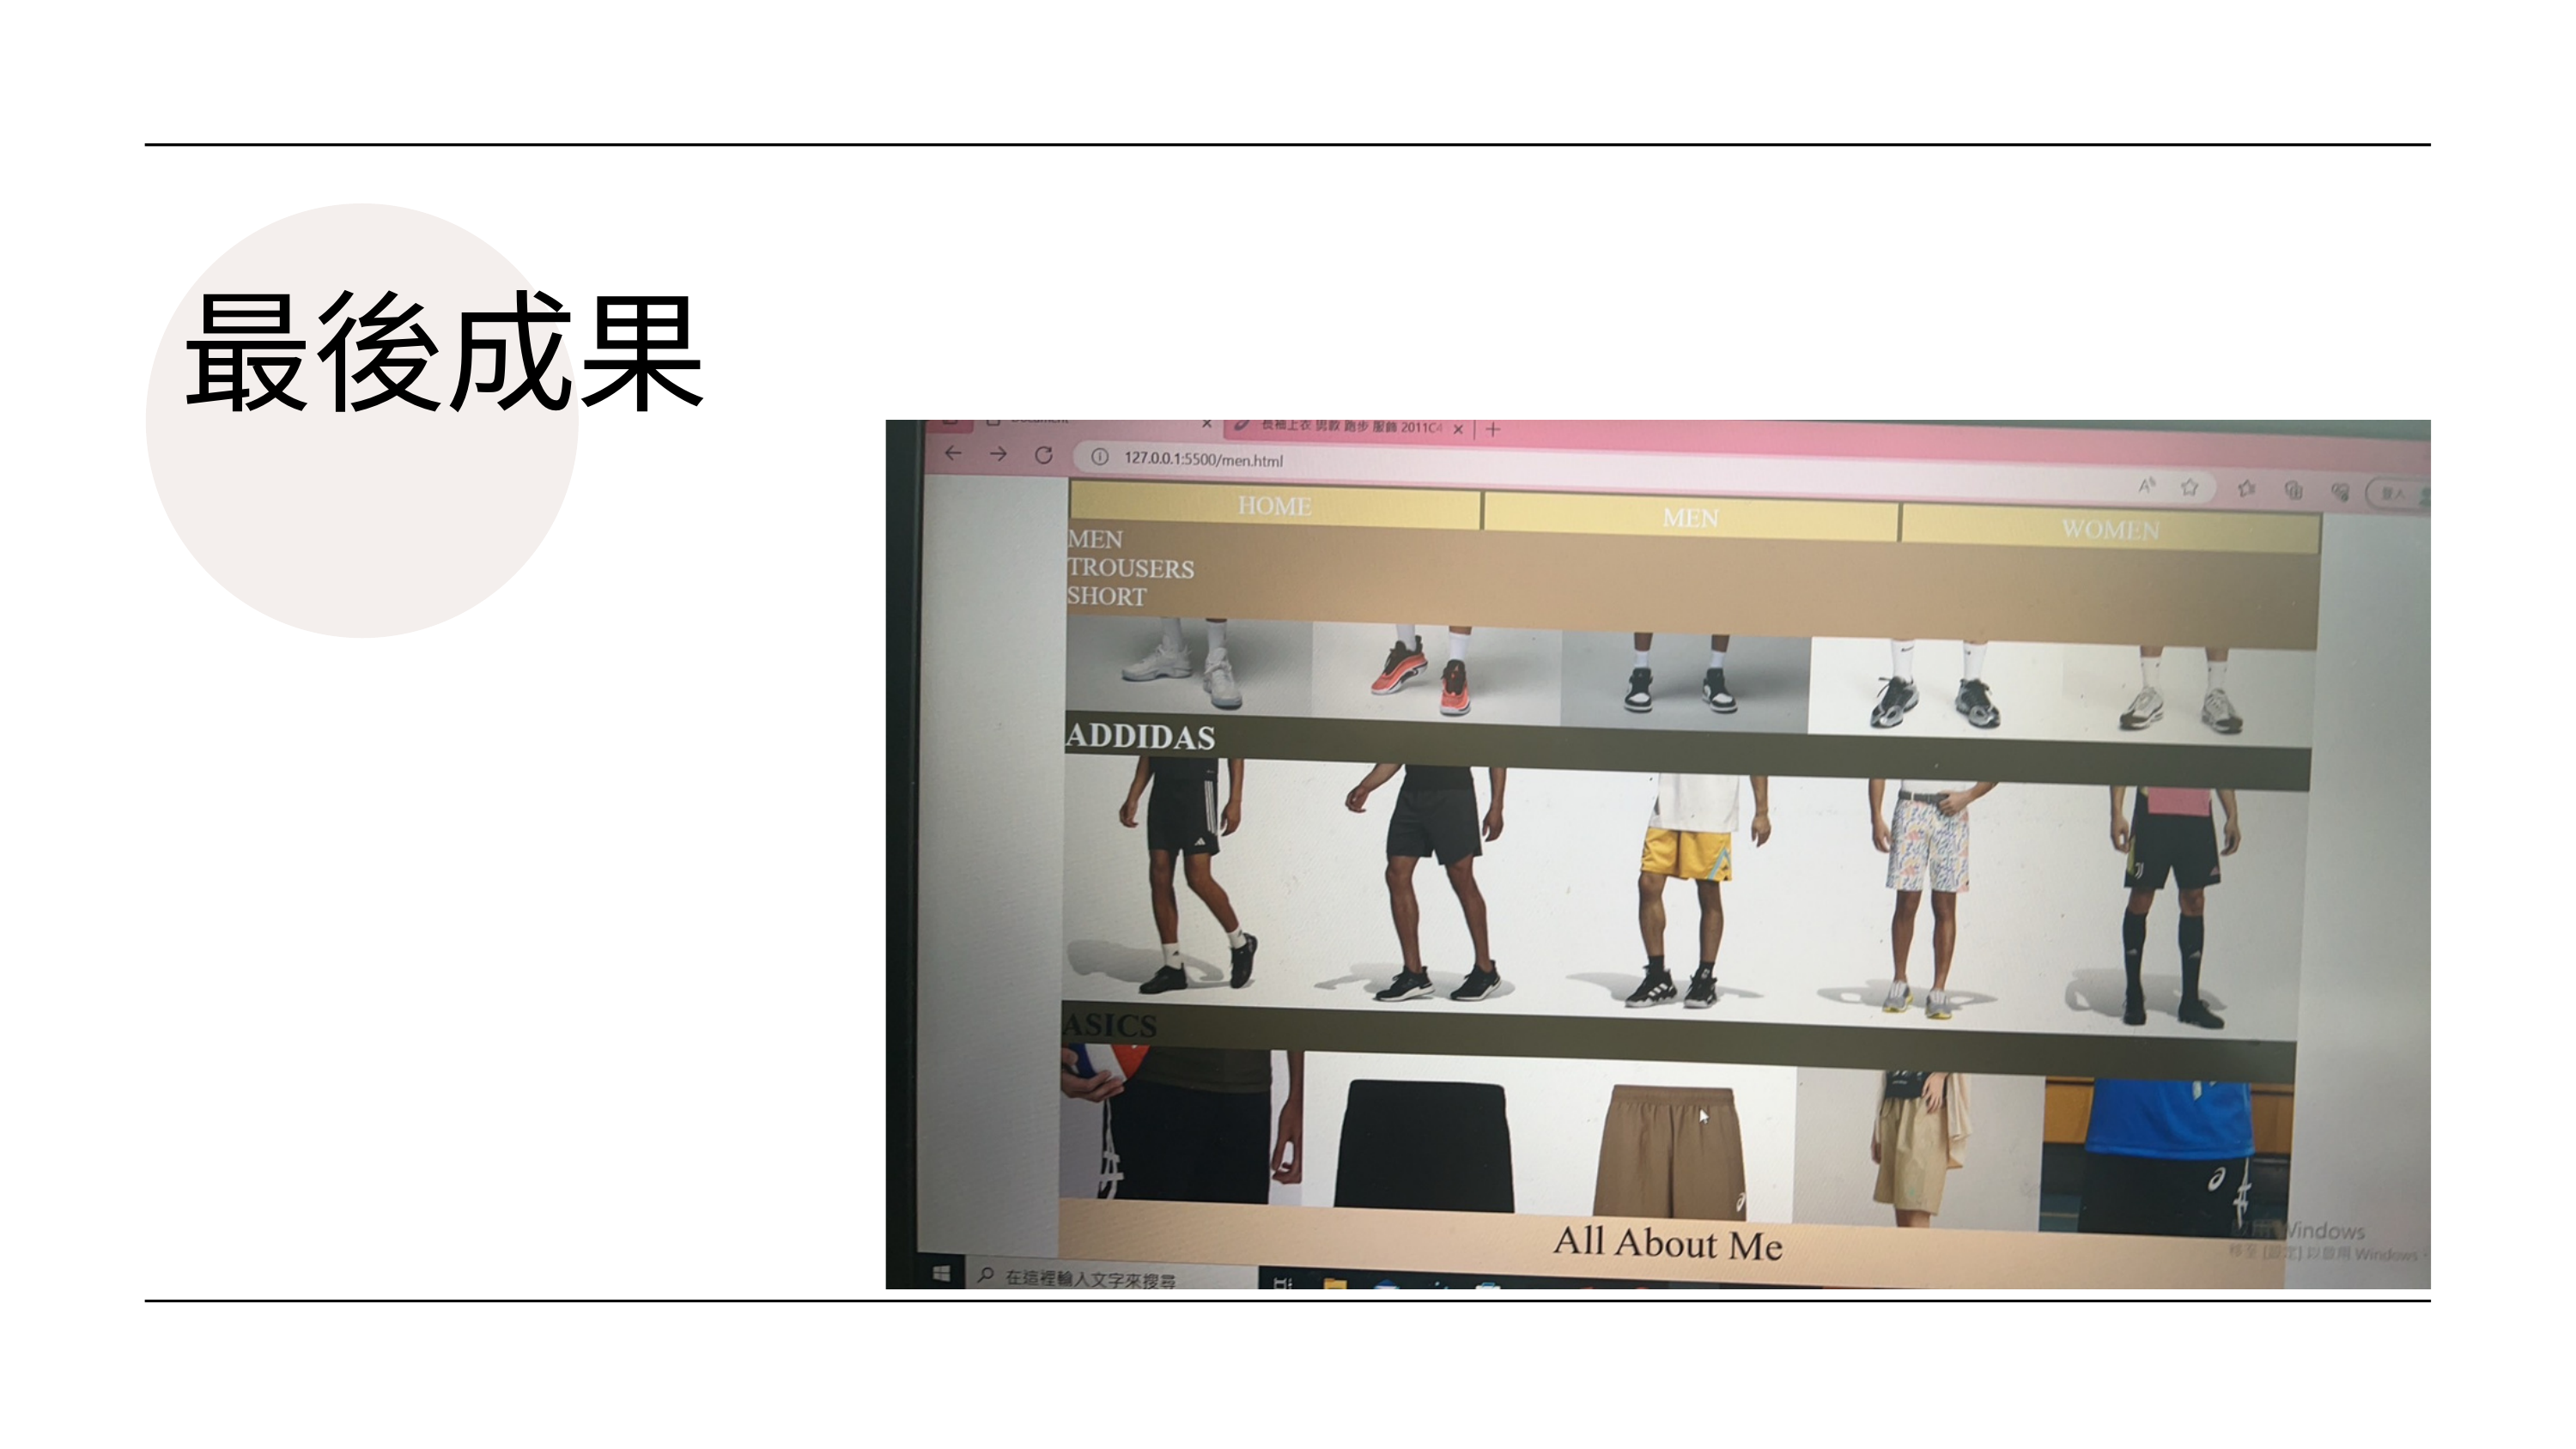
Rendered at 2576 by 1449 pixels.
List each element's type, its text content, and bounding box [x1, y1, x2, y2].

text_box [144, 203, 580, 639]
text_box [885, 420, 2432, 1289]
text_box 最後成果 [583, 242, 833, 427]
